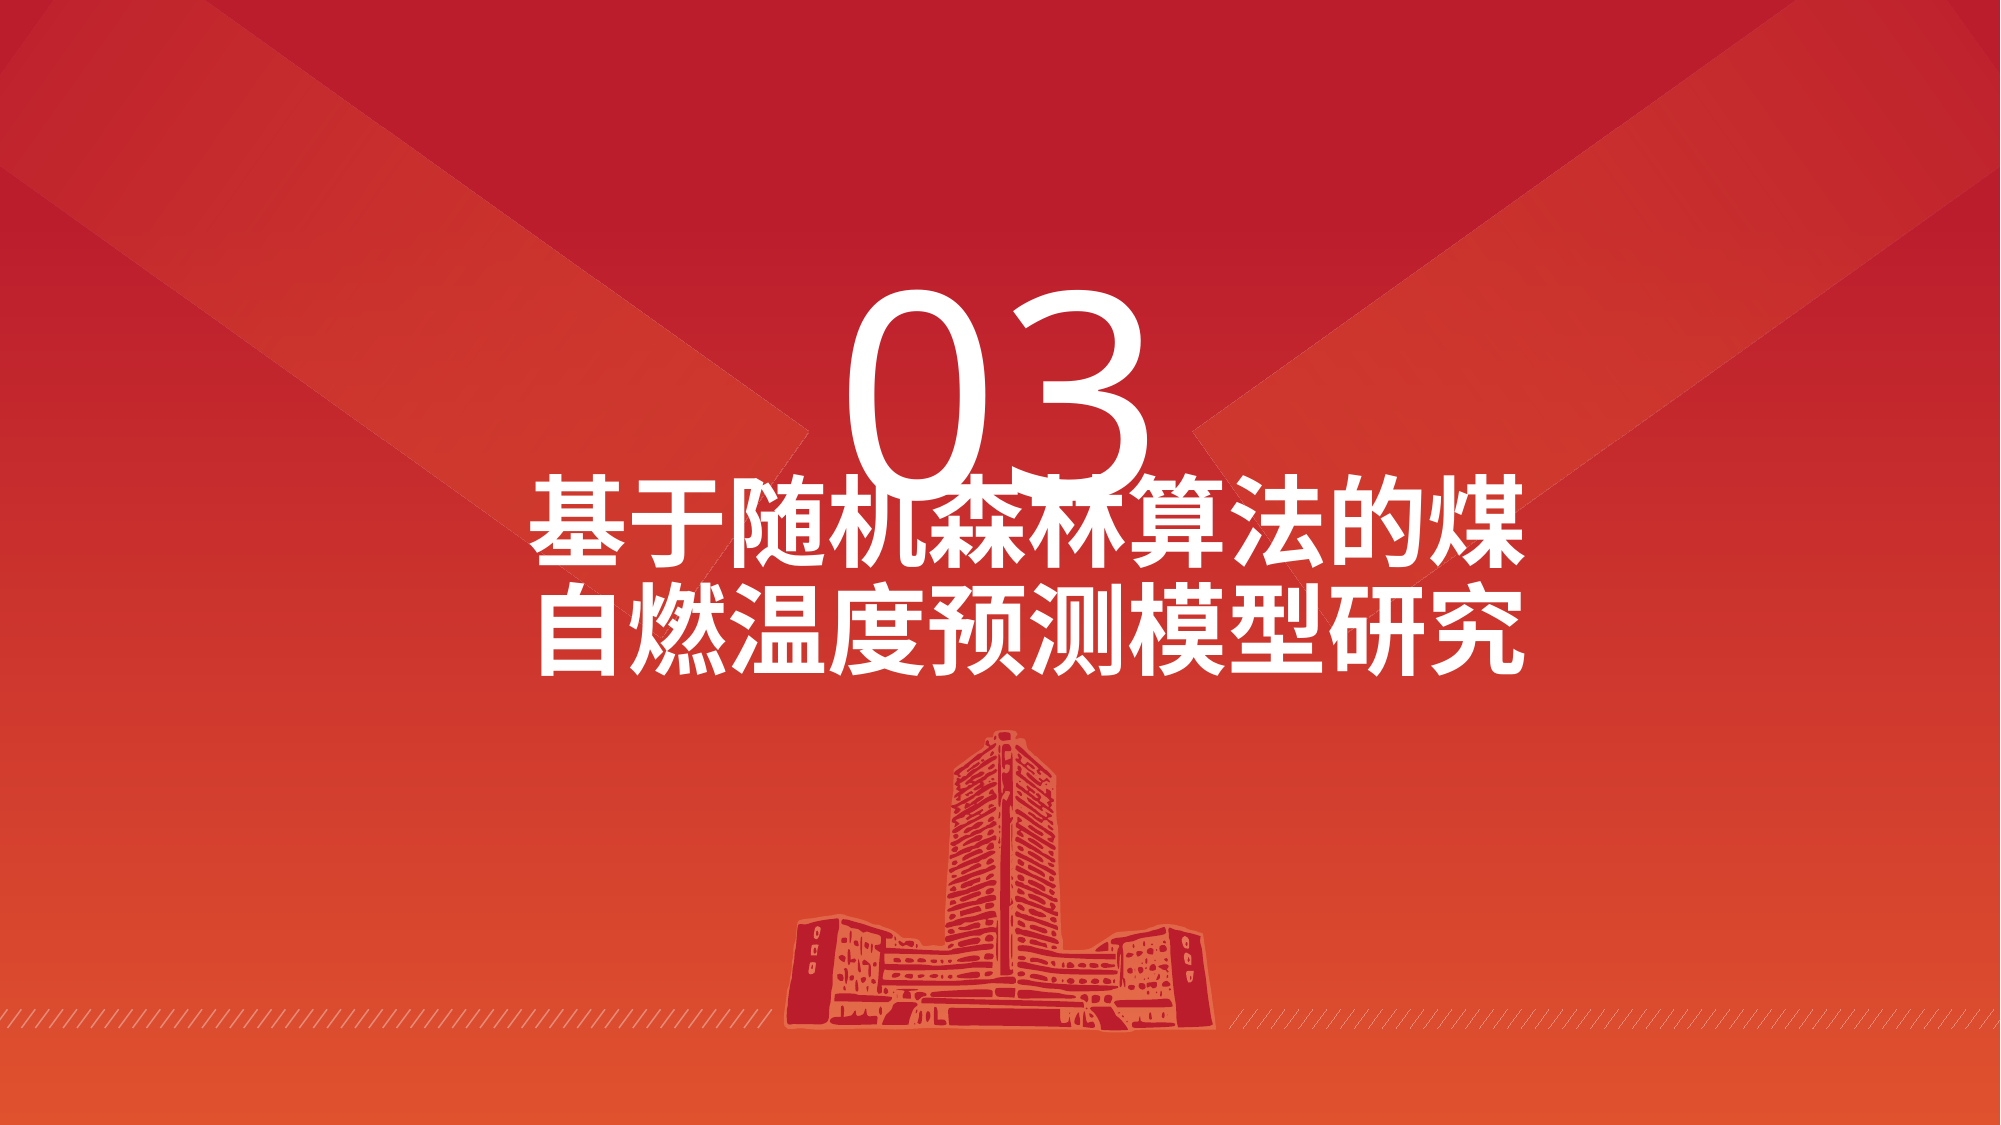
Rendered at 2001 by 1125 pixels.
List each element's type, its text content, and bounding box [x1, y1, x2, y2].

list 03 [785, 242, 1215, 572]
list 基于随机森林算法的煤自燃温度预测模型研究 [495, 466, 1560, 809]
